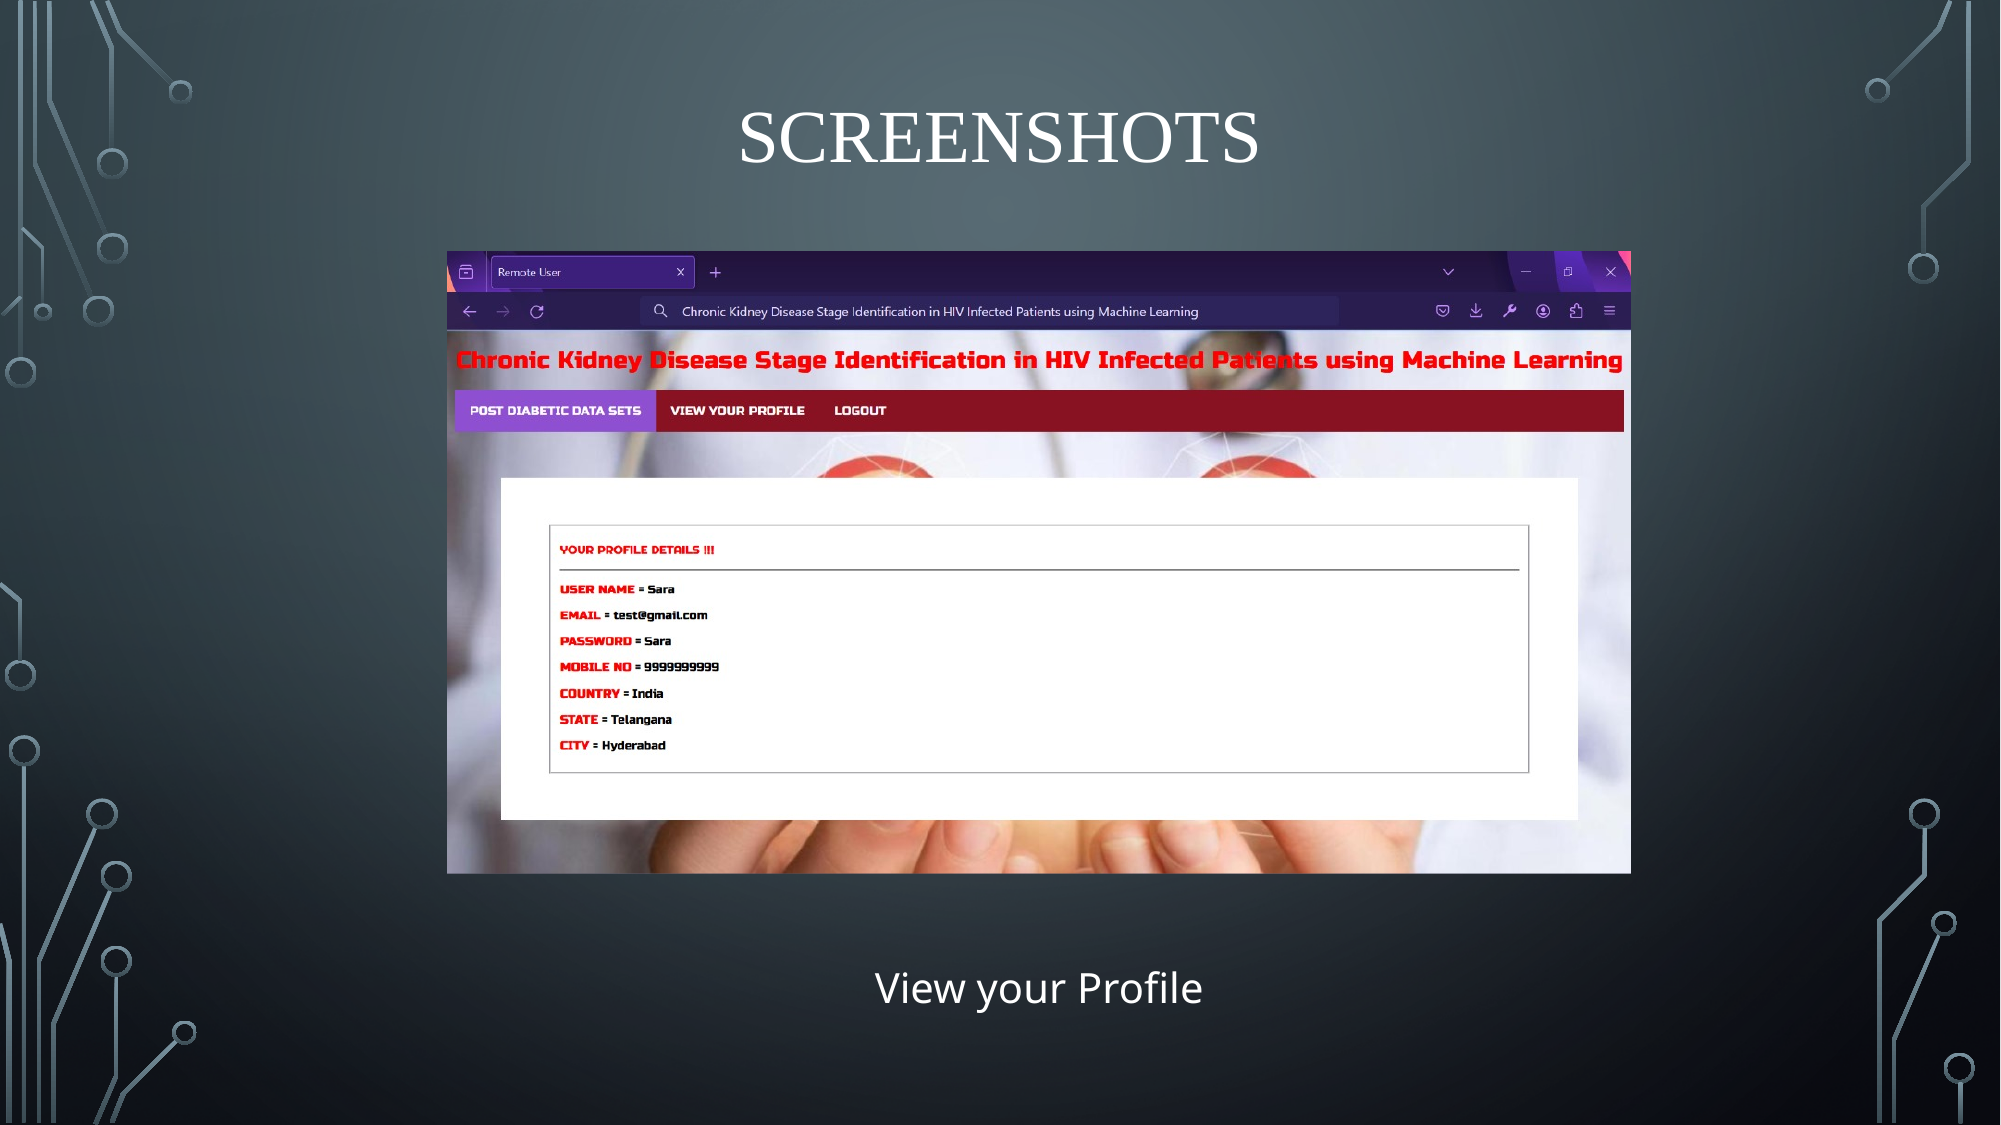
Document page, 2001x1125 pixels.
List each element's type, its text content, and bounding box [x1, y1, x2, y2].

text_box View your Profile [786, 948, 1813, 1020]
title Screenshots [187, 0, 1813, 276]
picture [447, 251, 1631, 874]
